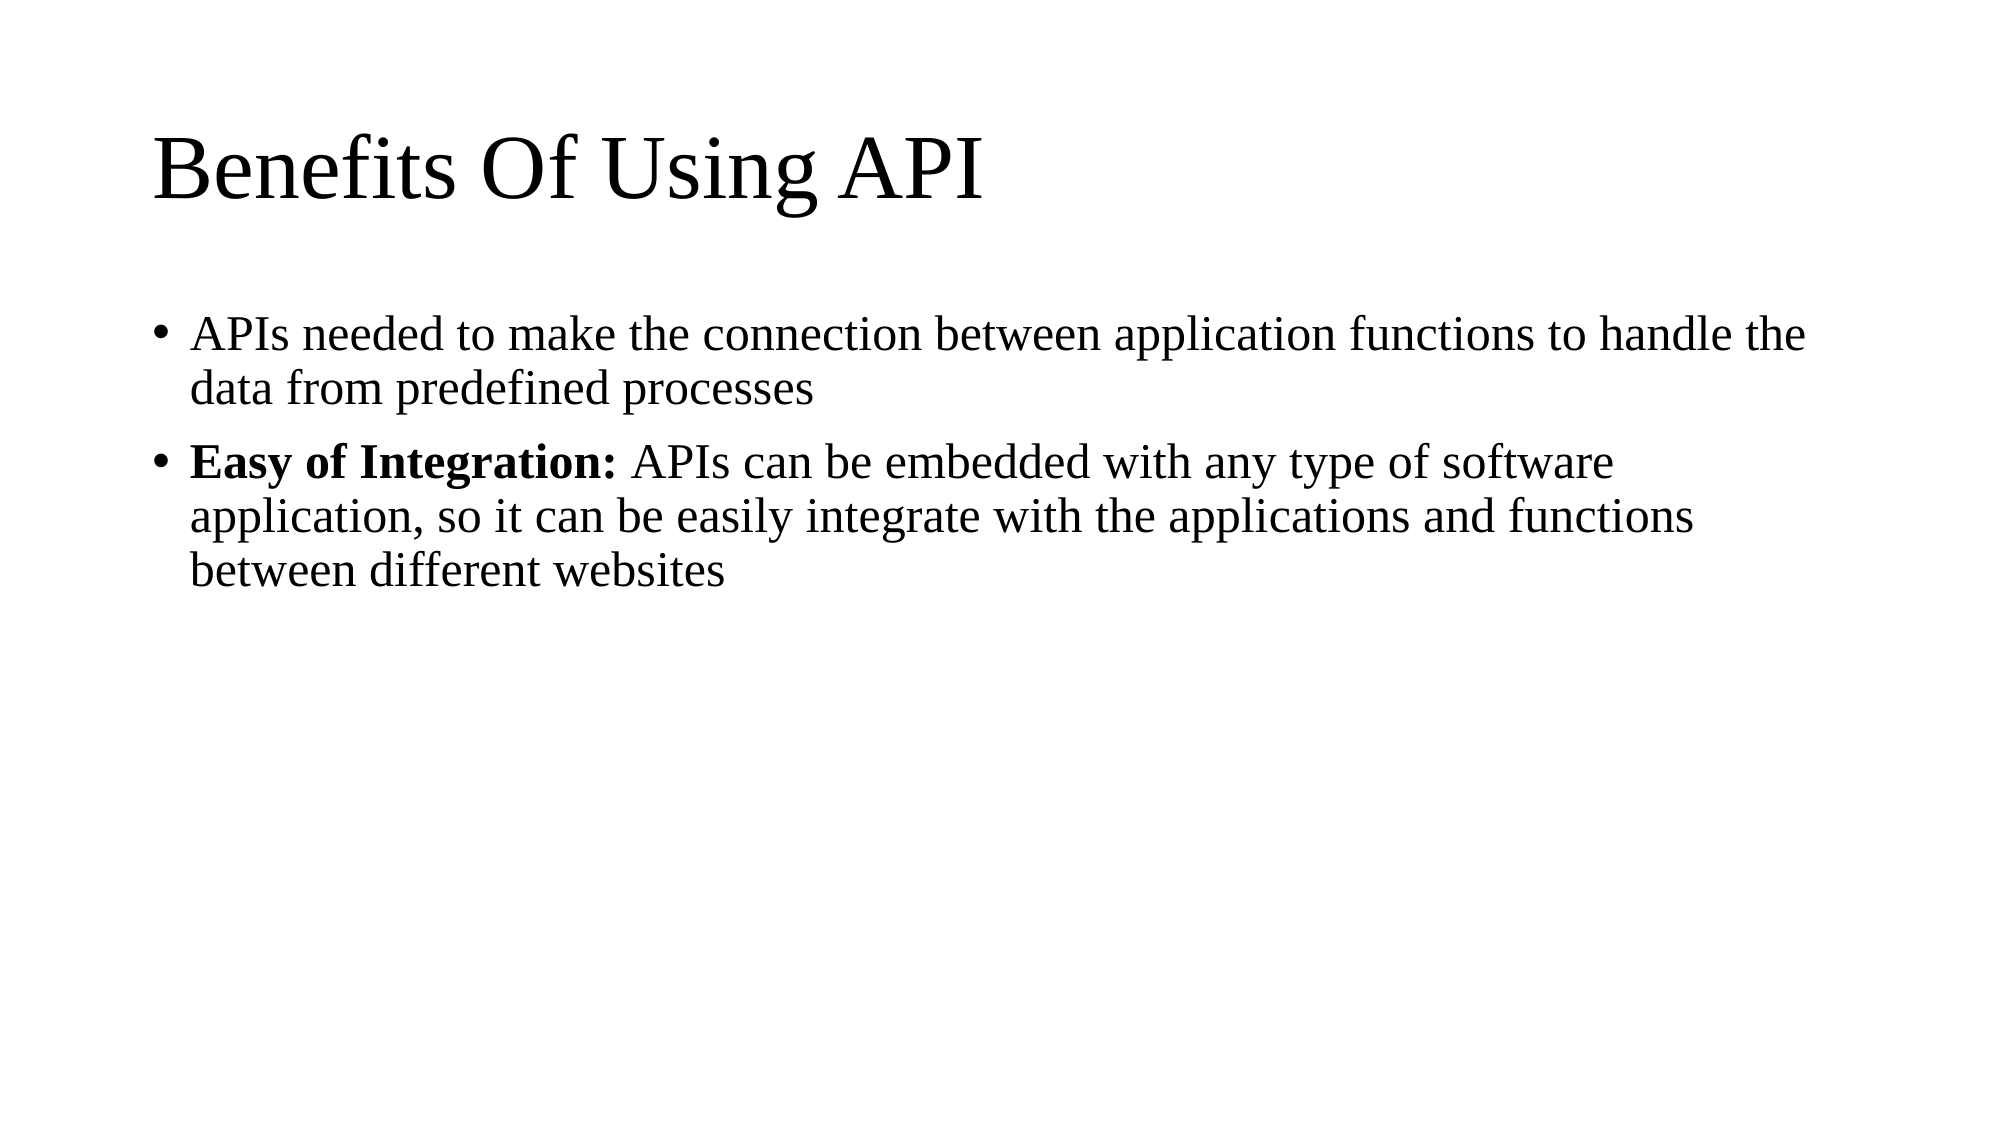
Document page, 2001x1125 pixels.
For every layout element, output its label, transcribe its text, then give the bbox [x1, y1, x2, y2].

title Benefits Of Using API [137, 59, 1863, 278]
list APIs needed to make the connection between application functions to handle the data from predefined processes Easy of Integration: APIs can be embedded with any type of software application, so it can be easily integrate with the applications and functions between different websites [137, 299, 1863, 1014]
